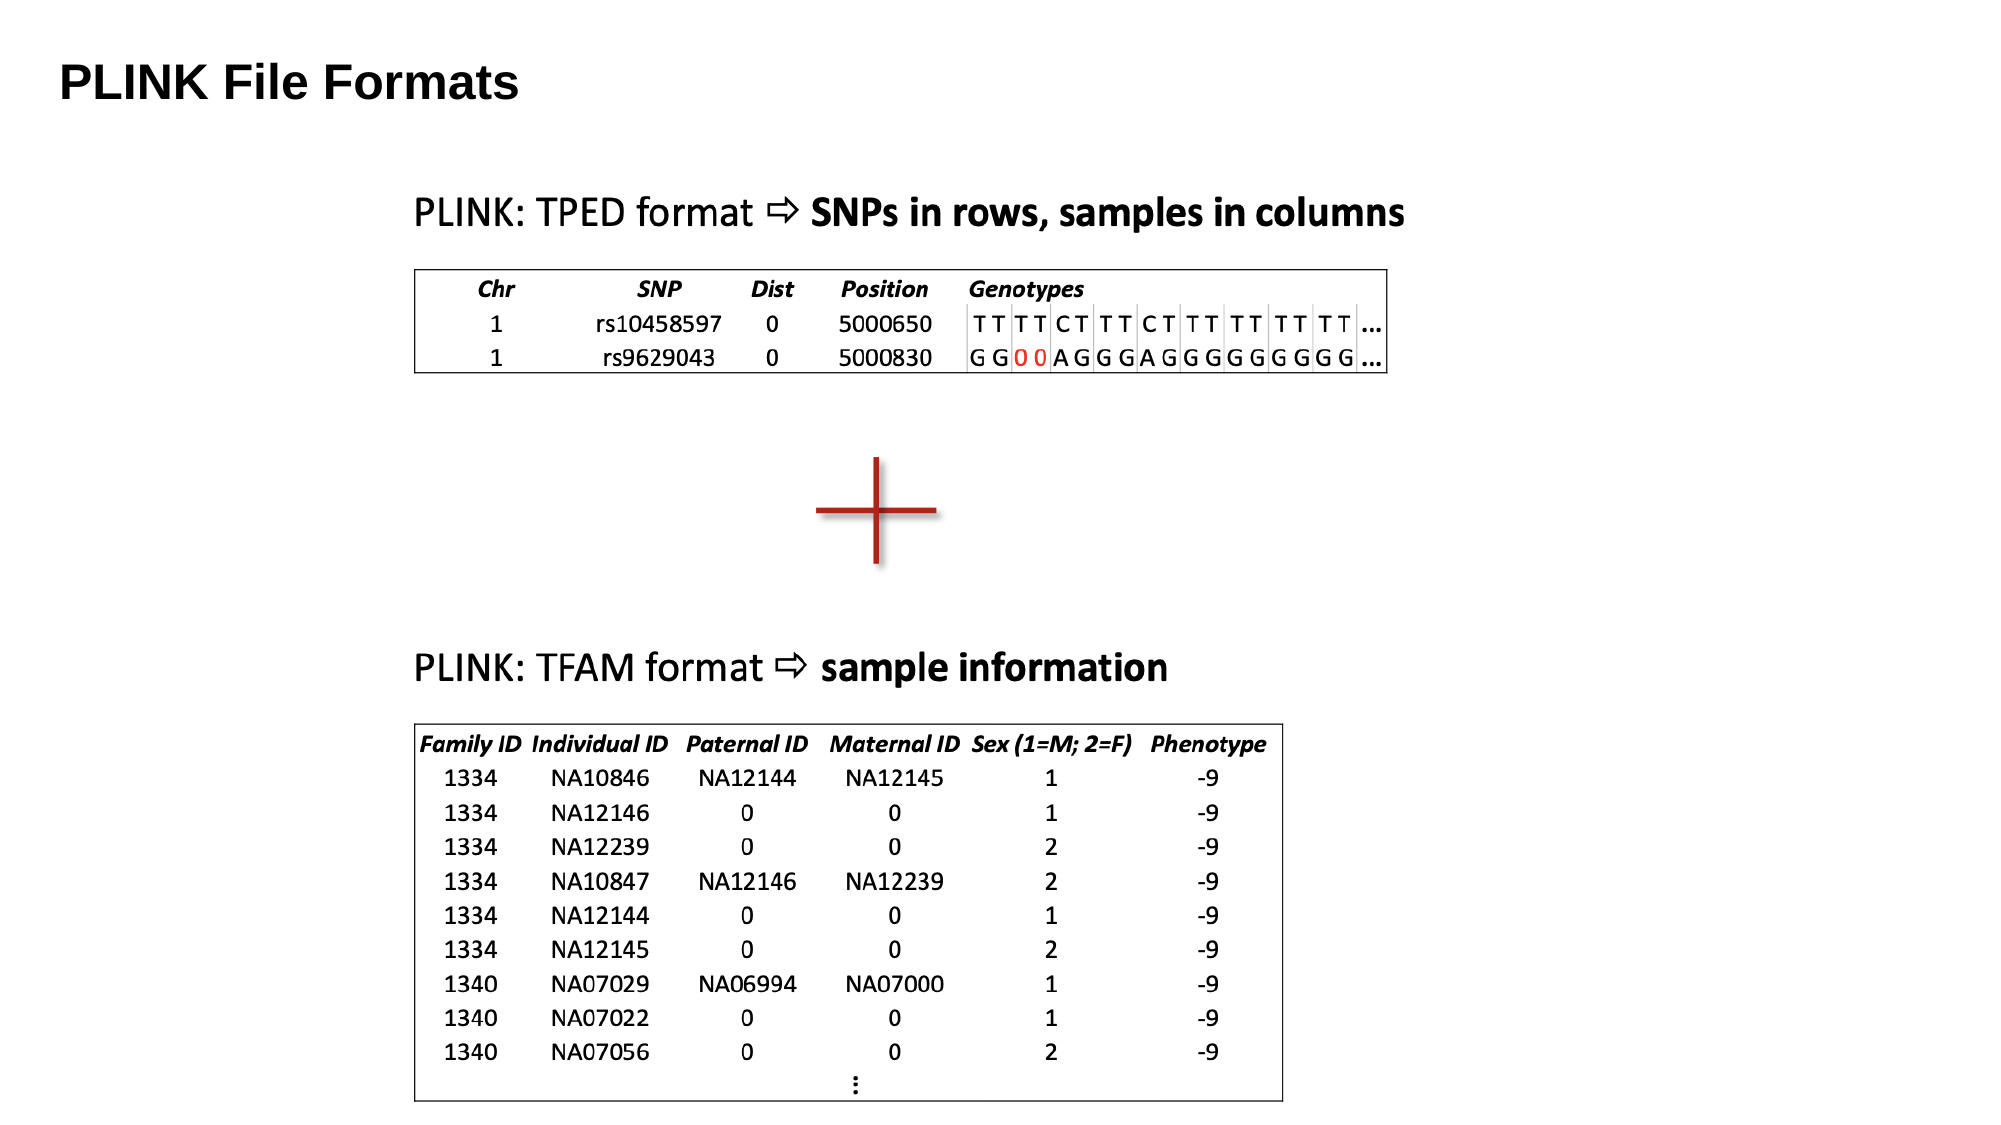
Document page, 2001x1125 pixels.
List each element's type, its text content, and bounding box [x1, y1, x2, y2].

picture [234, 166, 1615, 1114]
text_box PLINK File Formats [44, 42, 536, 117]
